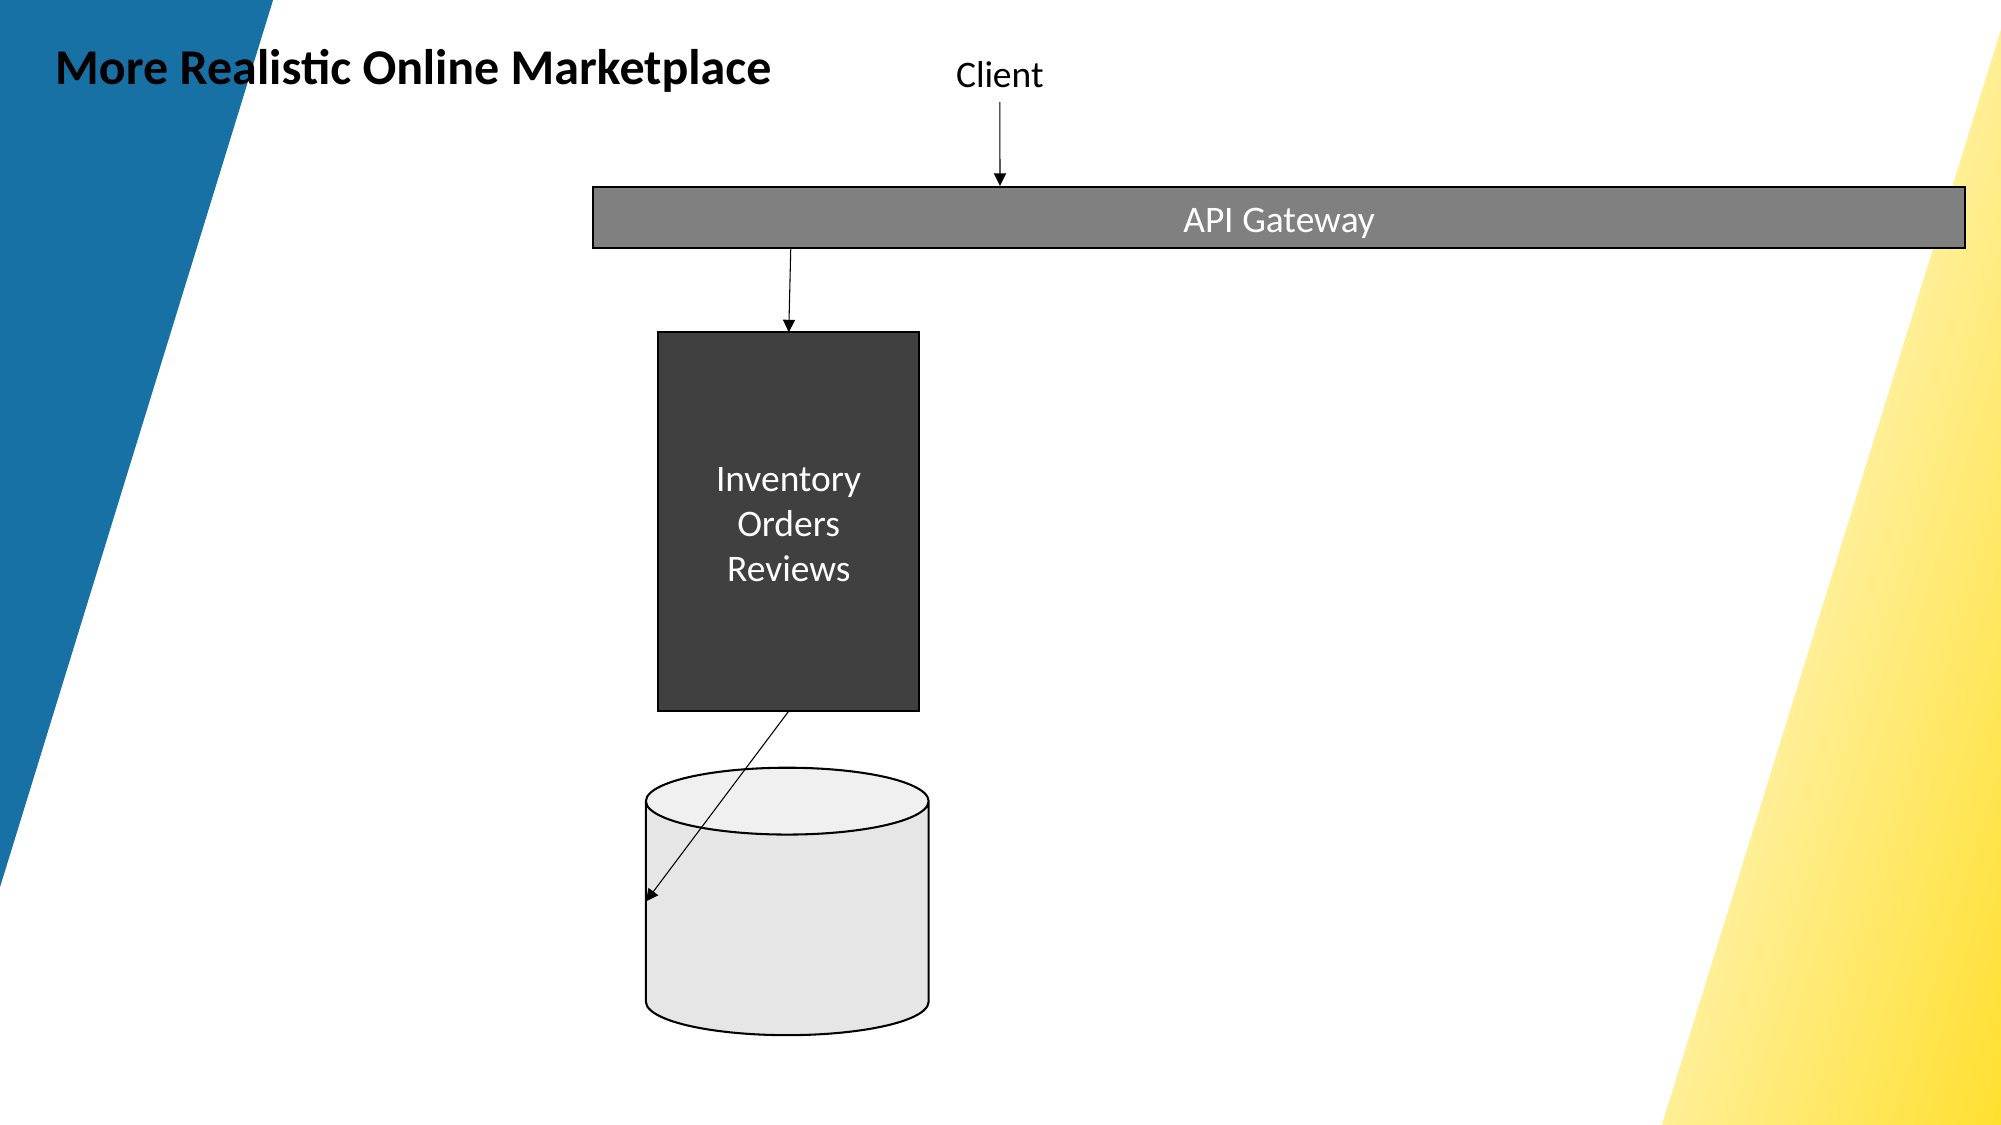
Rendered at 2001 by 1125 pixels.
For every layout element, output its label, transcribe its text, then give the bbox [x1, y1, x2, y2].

text_box Inventory Orders Reviews [657, 331, 920, 712]
text_box [1660, 29, 2000, 1125]
text_box API Gateway [592, 186, 1966, 249]
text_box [648, 771, 742, 826]
text_box [0, 0, 275, 888]
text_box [704, 769, 927, 833]
text_box Client [941, 42, 1059, 103]
text_box [644, 766, 930, 1037]
text_box More Realistic Online Marketplace [40, 27, 787, 103]
